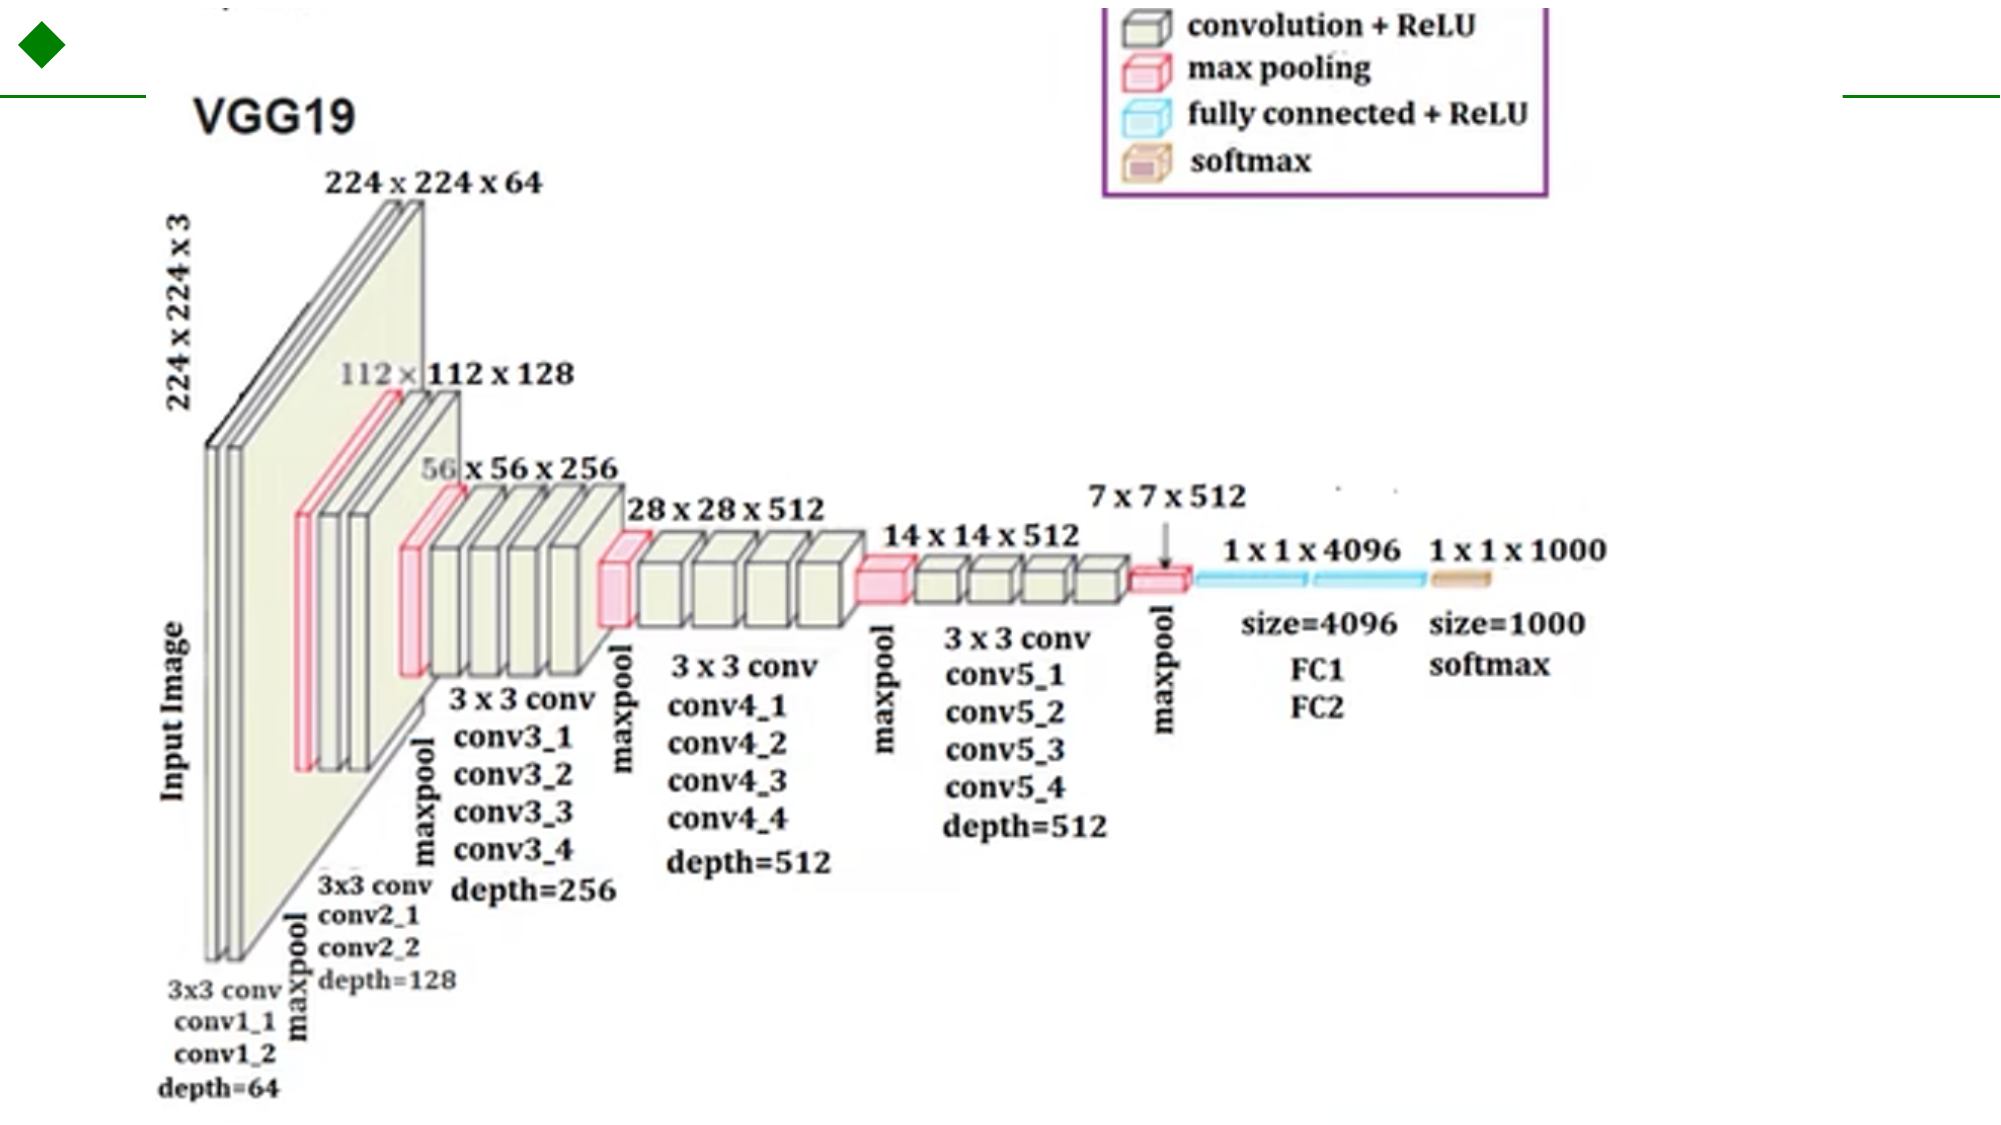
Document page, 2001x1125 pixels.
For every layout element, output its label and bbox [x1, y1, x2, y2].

picture [134, 8, 1843, 1125]
